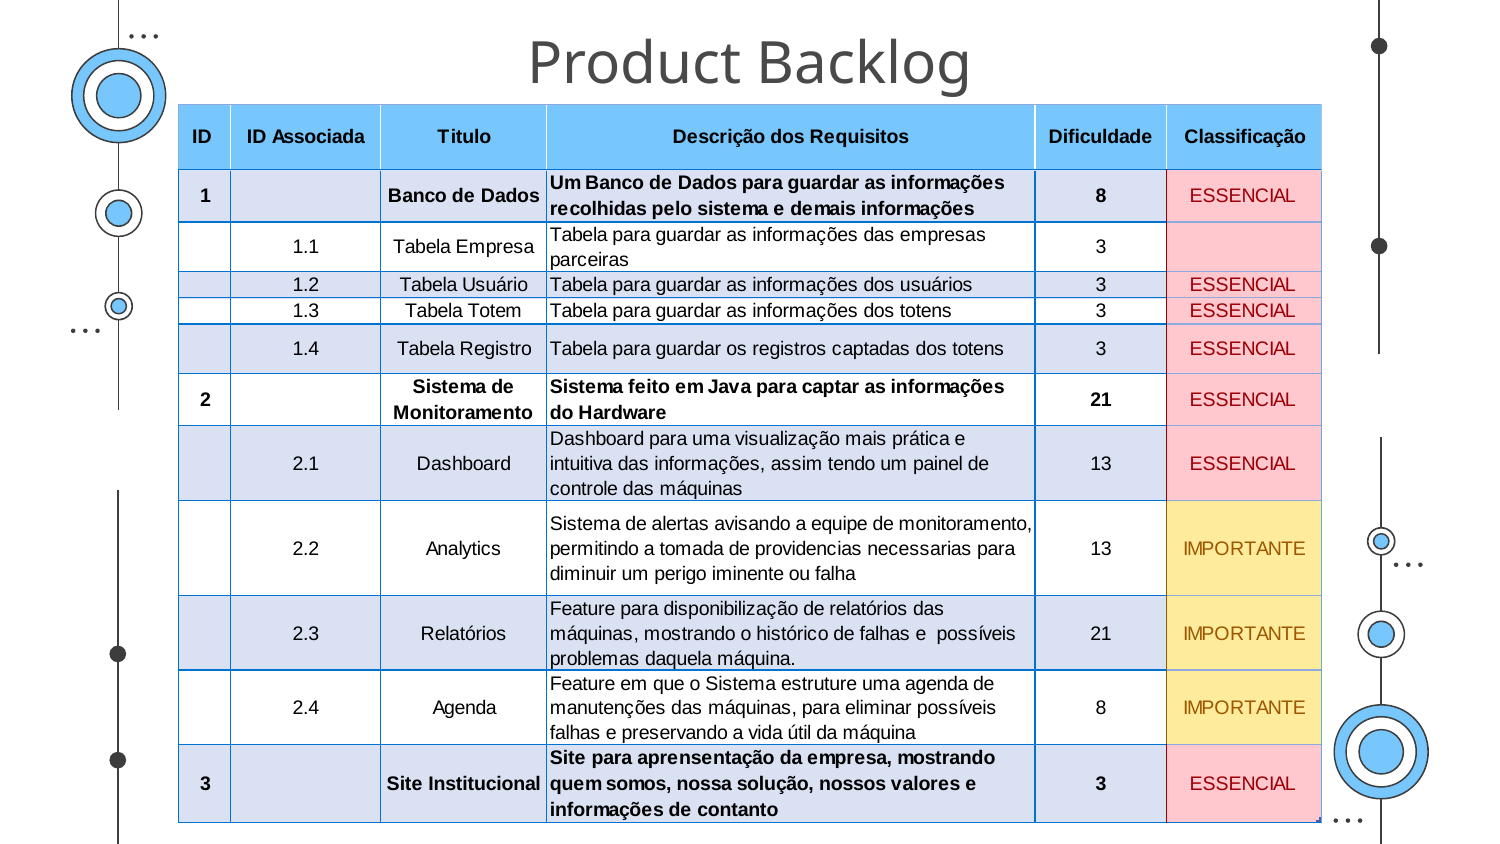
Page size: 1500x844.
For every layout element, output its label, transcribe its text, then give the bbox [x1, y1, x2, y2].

picture [177, 103, 1324, 825]
title Product Backlog [299, 10, 1201, 102]
